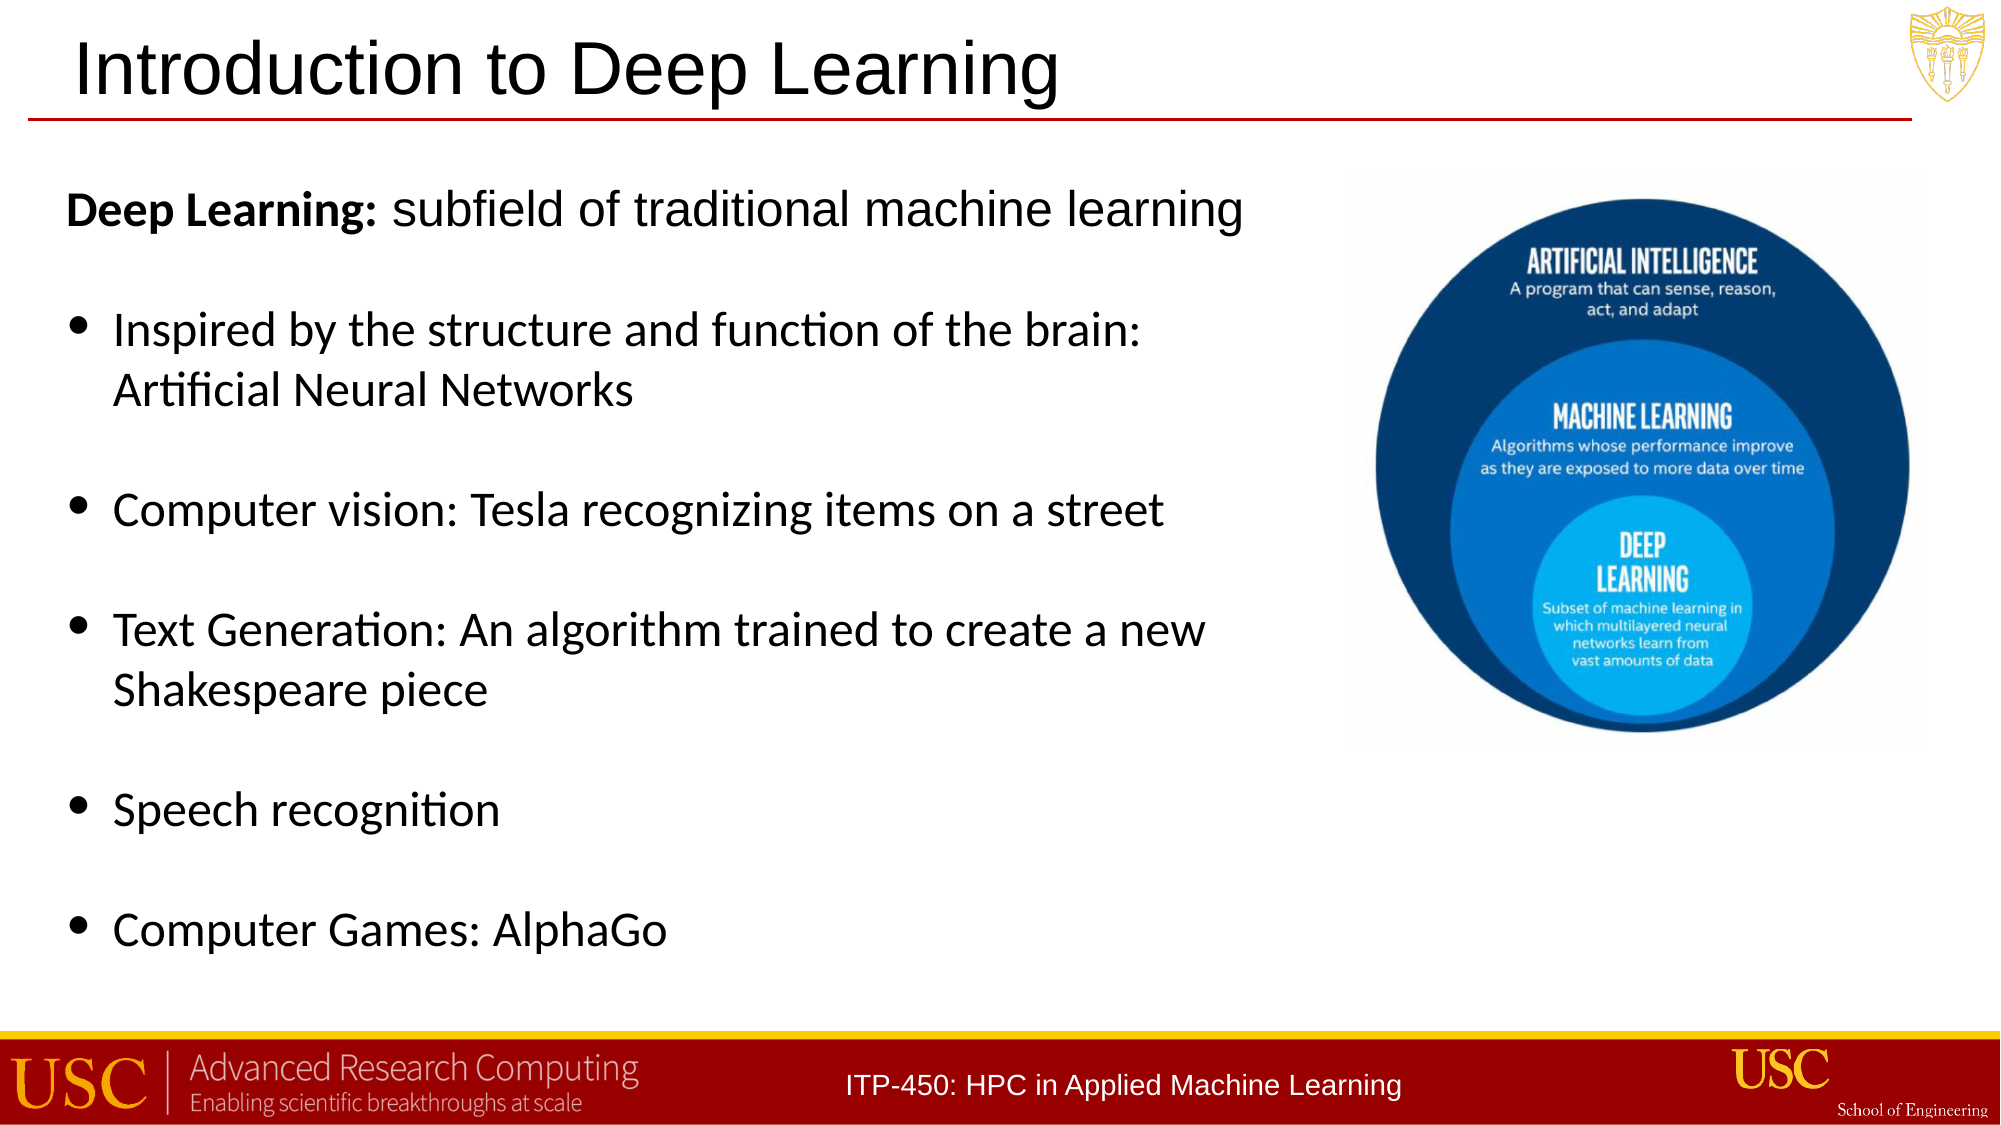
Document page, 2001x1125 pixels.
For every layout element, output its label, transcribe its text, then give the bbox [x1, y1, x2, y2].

picture [1346, 168, 1922, 752]
text_box Deep Learning: subfield of traditional machine learning Inspired by the structure and function of the brain: Artificial Neural Networks Computer vision: Tesla recognizing items on a street Text Generation: An algorithm trained to create a new Shakespeare piece Speech recognition Computer Games: AlphaGo [51, 169, 1330, 1103]
picture [6, 1049, 642, 1117]
text_box Introduction to Deep Learning [59, 12, 1500, 113]
